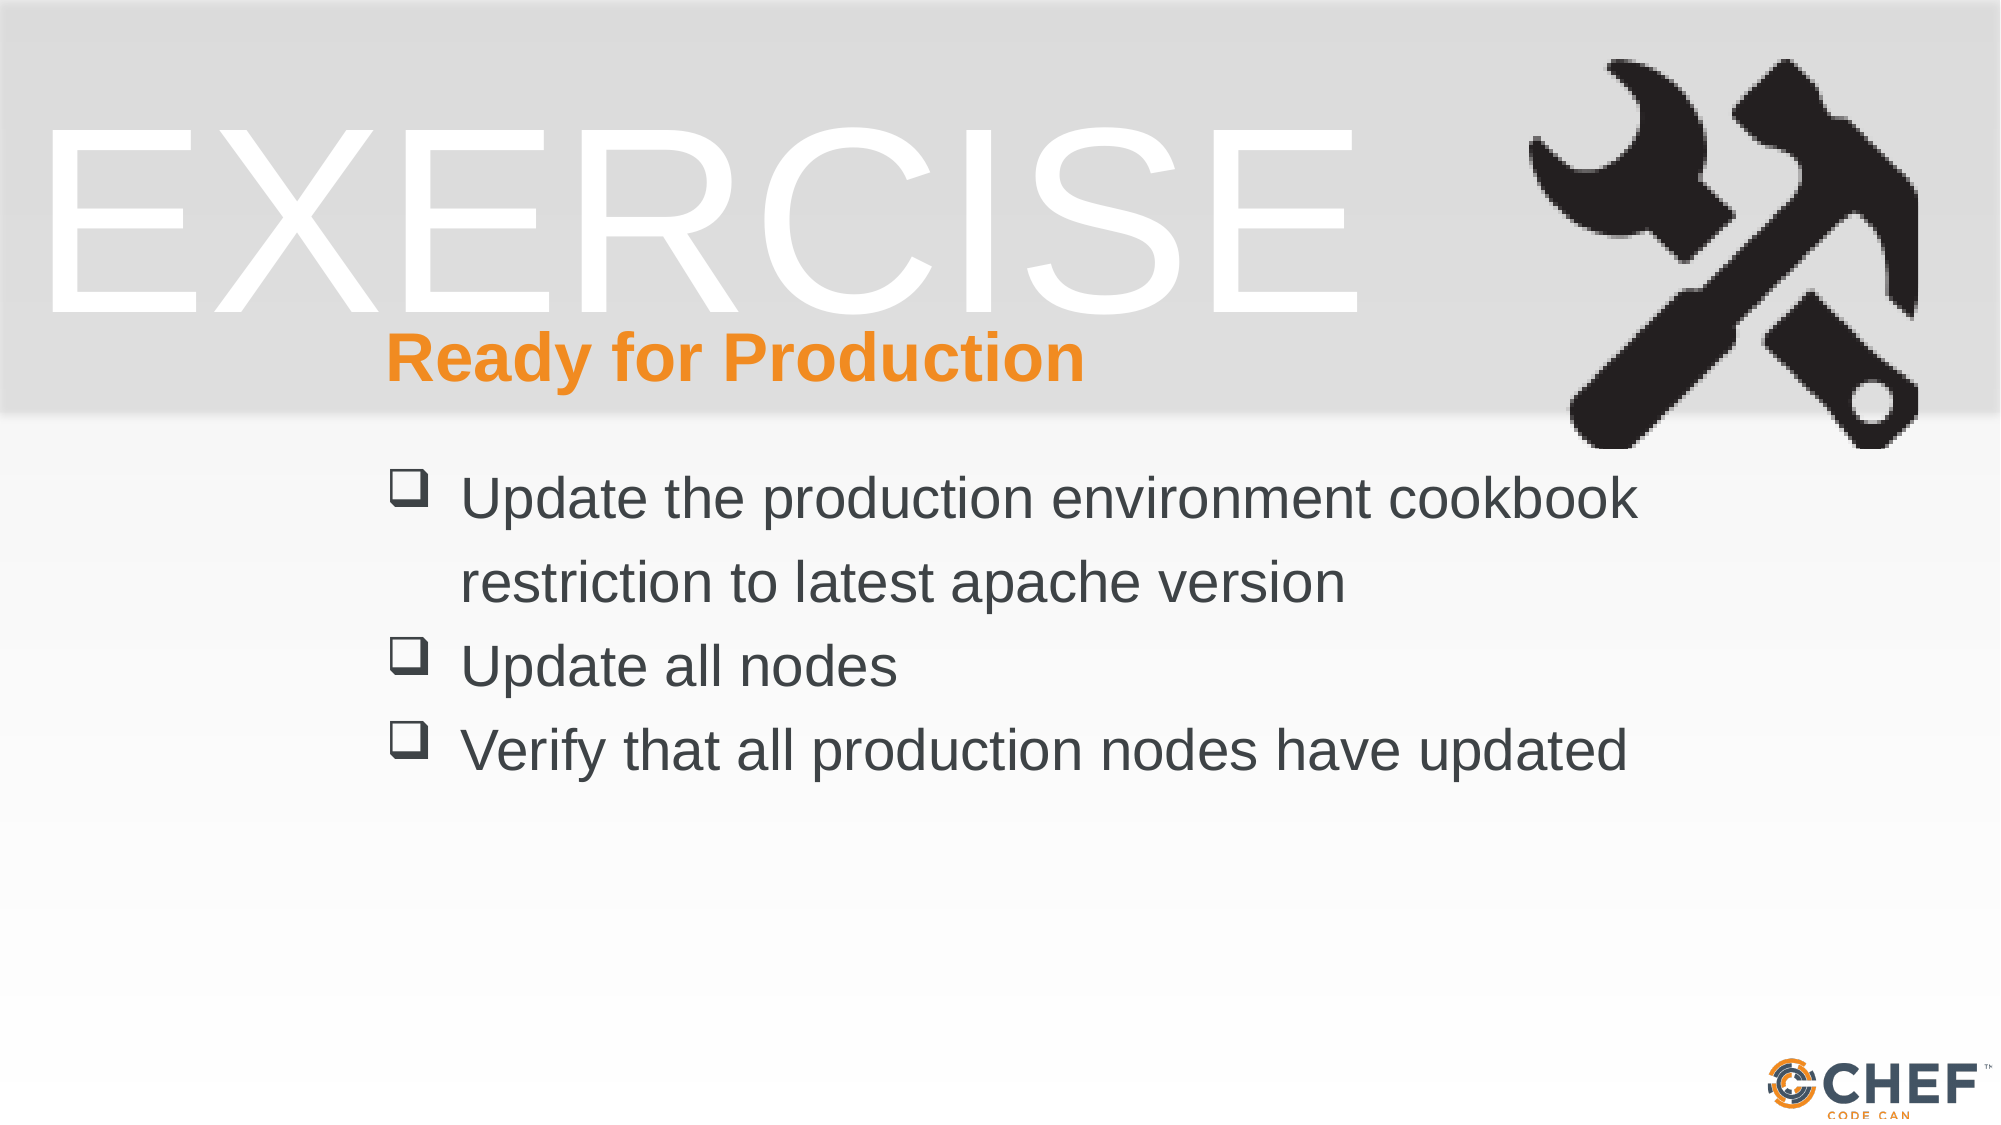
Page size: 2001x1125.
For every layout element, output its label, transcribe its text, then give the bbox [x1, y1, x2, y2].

subtitle Update the production environment cookbook restriction to latest apache version Update all nodes Verify that all production nodes have updated [370, 431, 1721, 844]
title Ready for Production [370, 307, 1721, 412]
